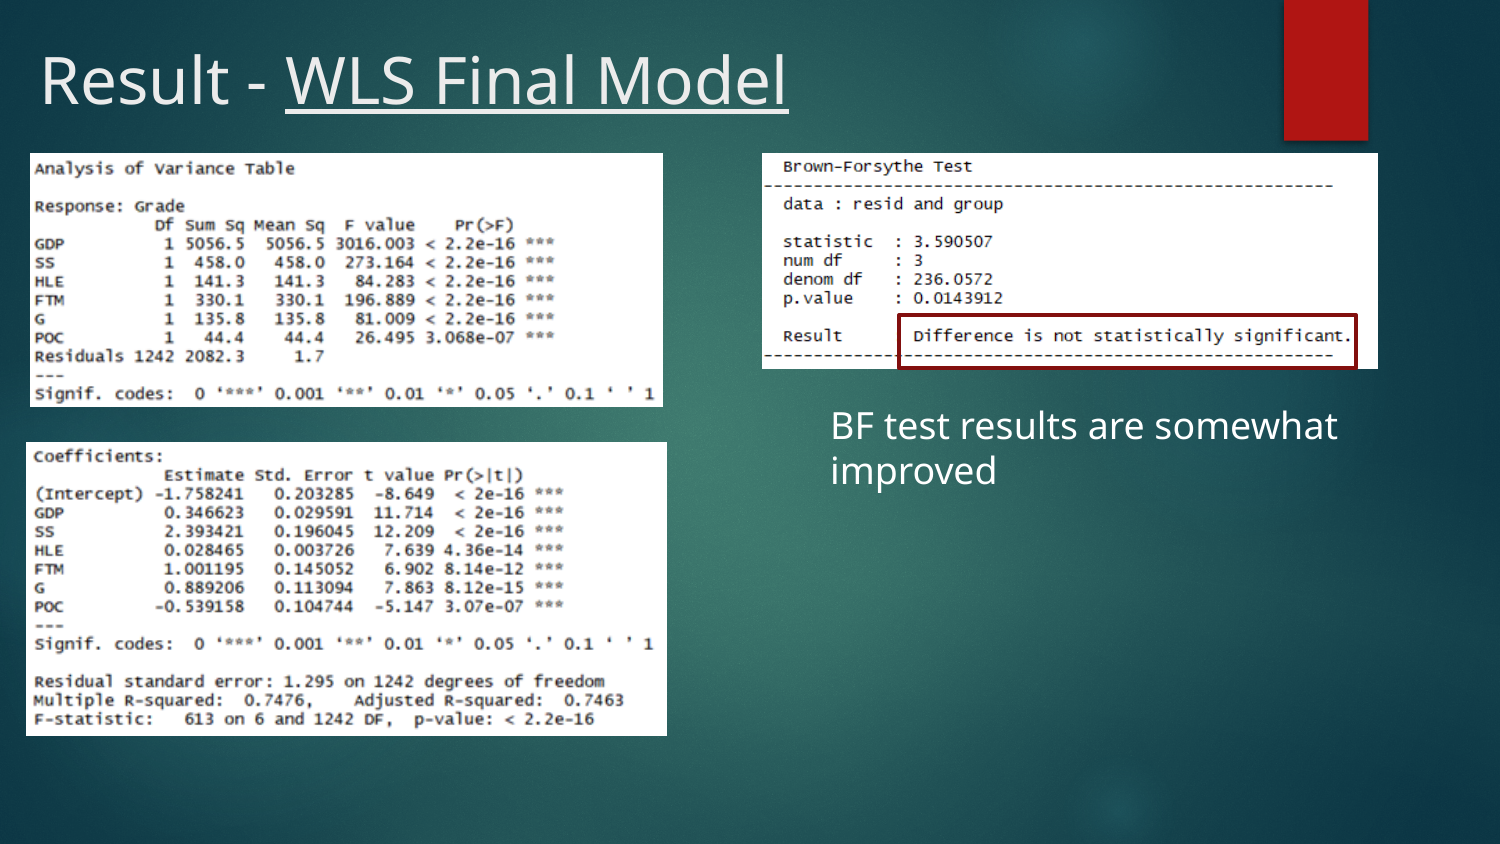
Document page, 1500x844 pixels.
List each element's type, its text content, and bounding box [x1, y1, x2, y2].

title Result - WLS Final Model [24, 23, 1423, 118]
picture [0, 0, 1500, 844]
text_box BF test results are somewhat improved [815, 394, 1407, 501]
